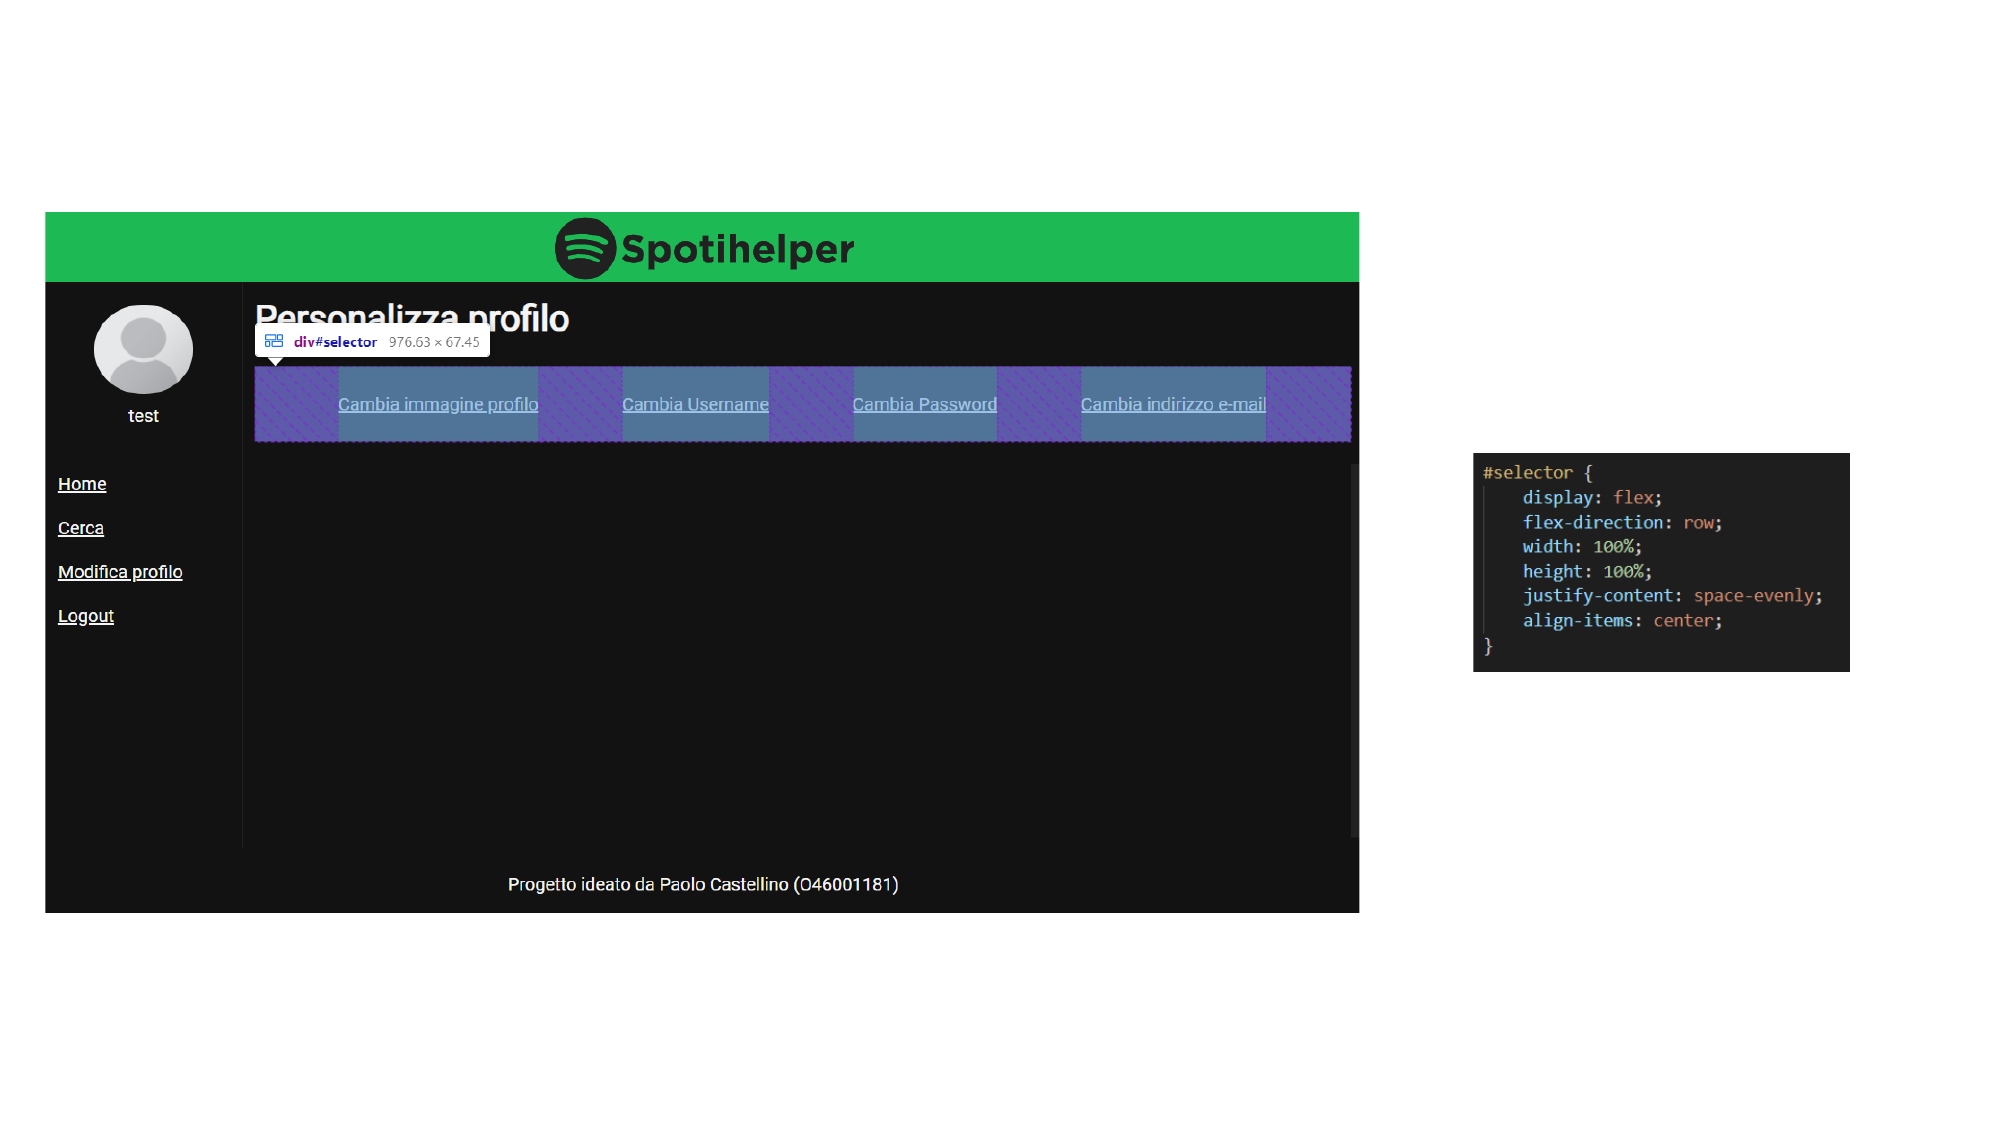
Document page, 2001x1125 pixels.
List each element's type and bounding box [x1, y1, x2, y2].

picture [1473, 453, 1850, 672]
picture [45, 212, 1360, 913]
